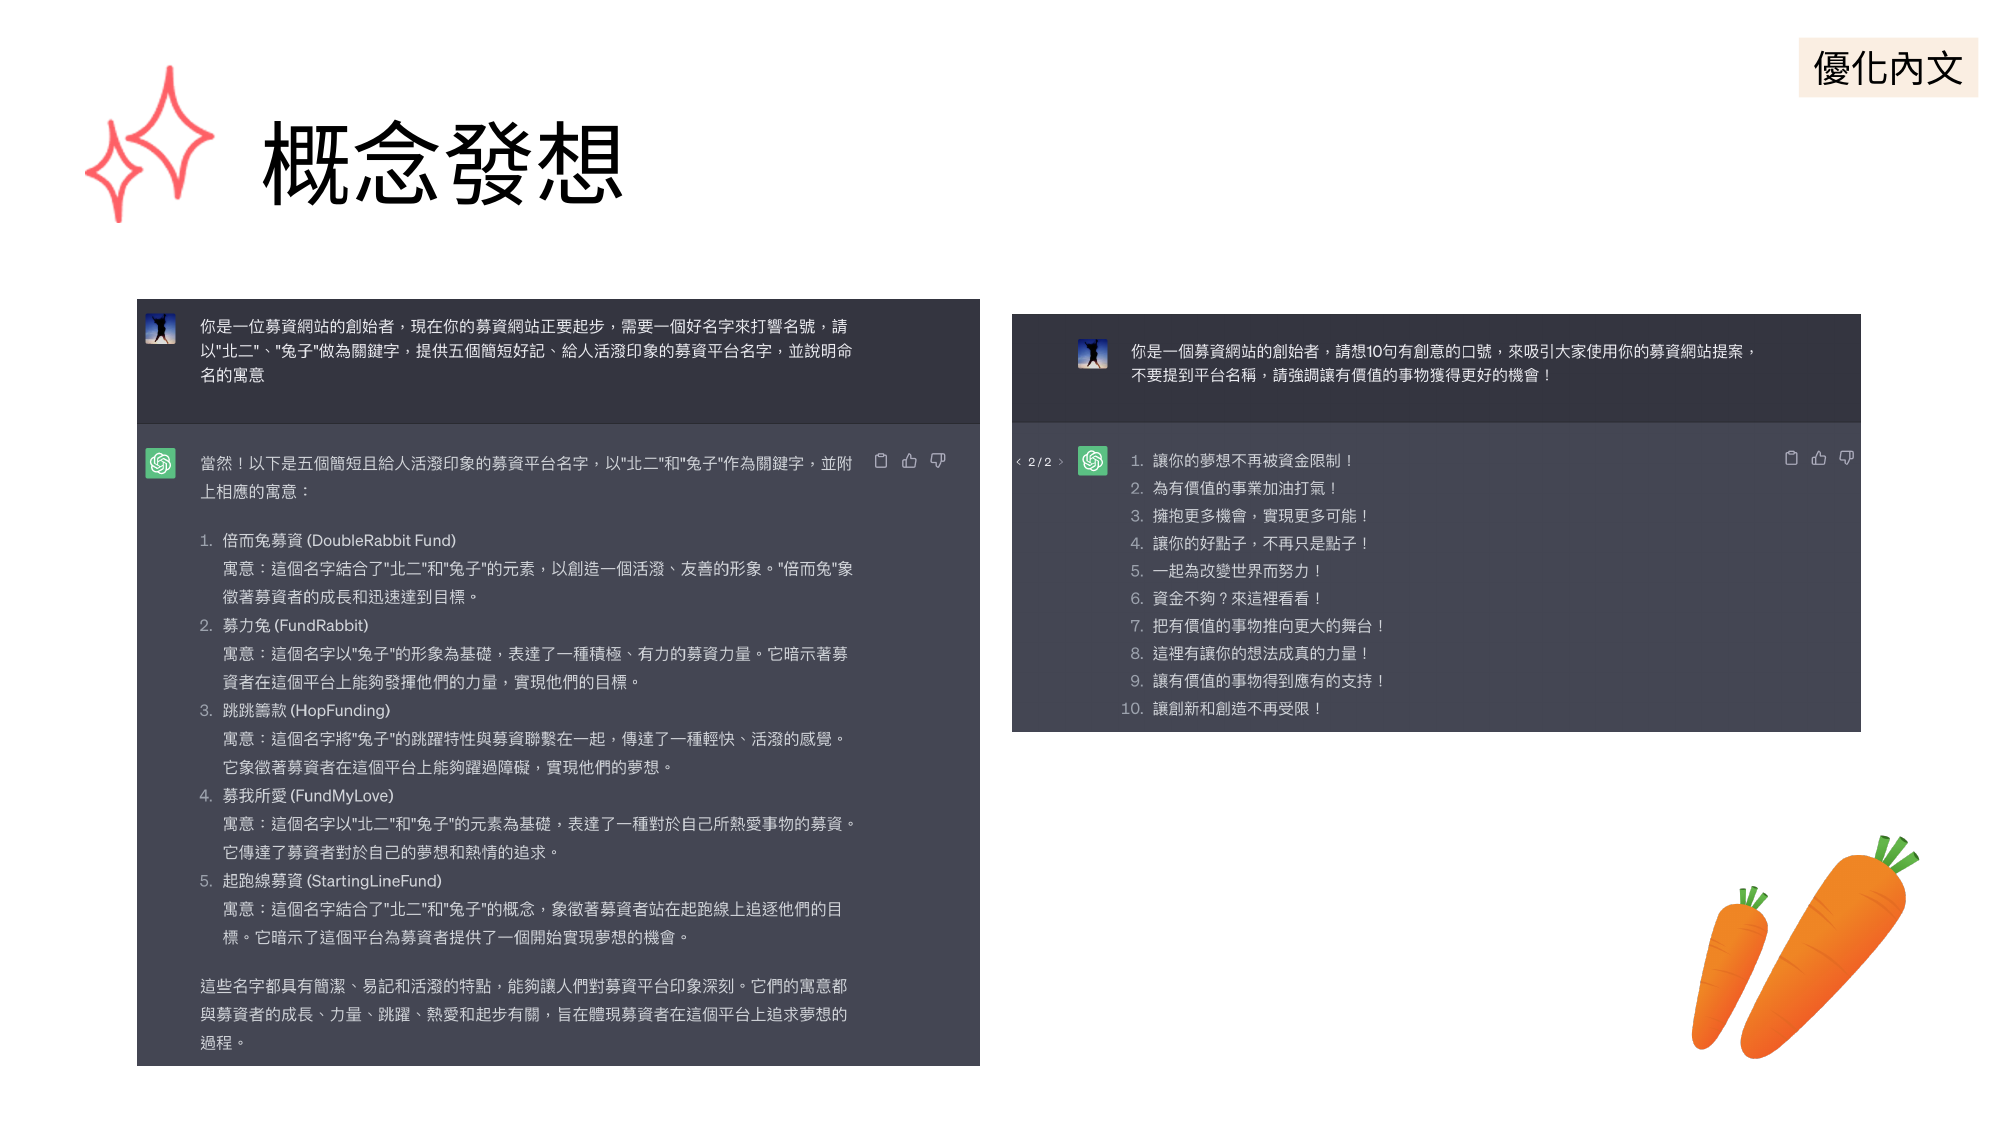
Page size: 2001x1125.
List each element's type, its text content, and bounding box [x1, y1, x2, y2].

text_box 優化內文 [1798, 37, 1979, 98]
picture [85, 59, 230, 223]
title 概念發想 [244, 59, 1863, 278]
picture [1674, 815, 1940, 1082]
picture [137, 299, 980, 1066]
picture [1012, 314, 1861, 732]
